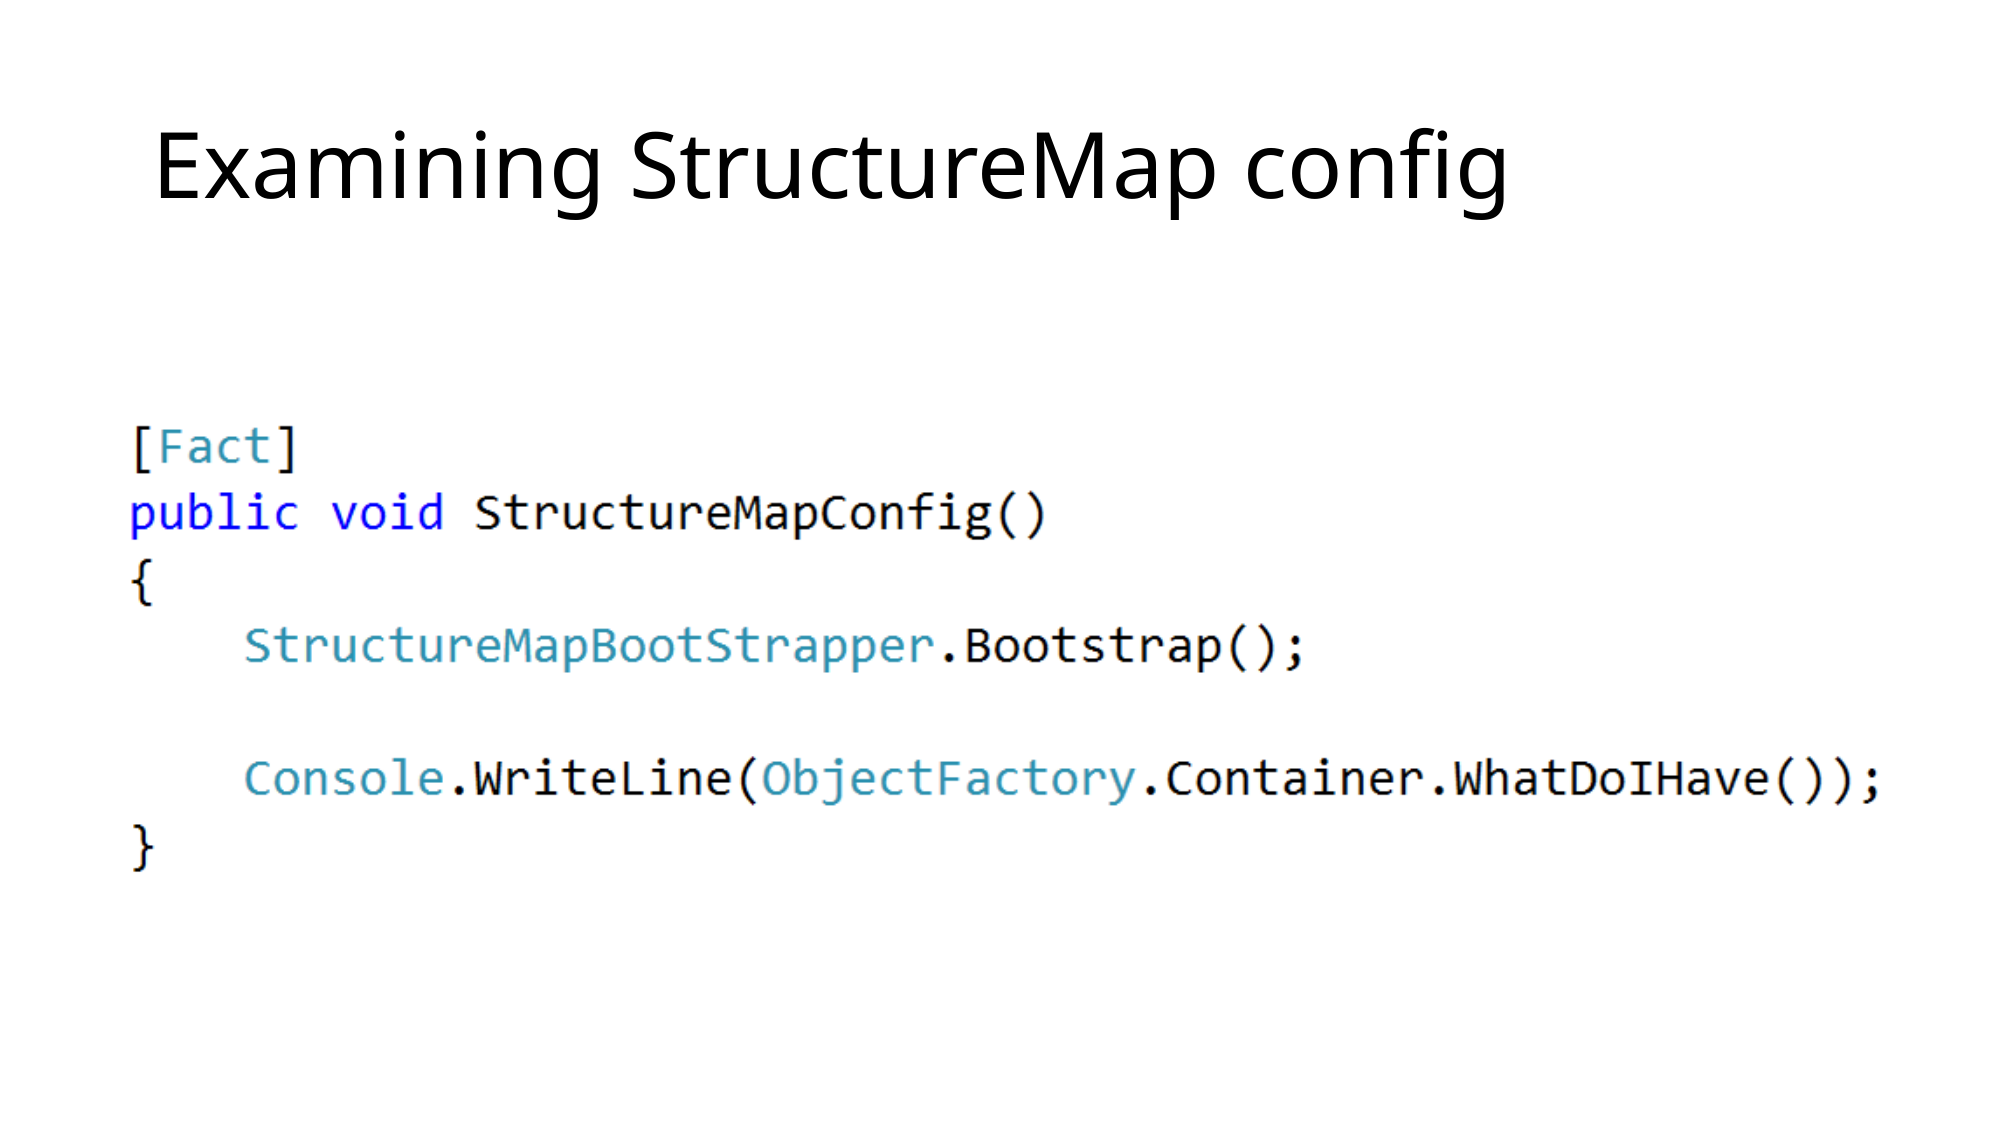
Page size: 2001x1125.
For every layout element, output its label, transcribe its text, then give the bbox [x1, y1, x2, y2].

title Examining StructureMap config [137, 59, 1863, 278]
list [125, 416, 1888, 900]
